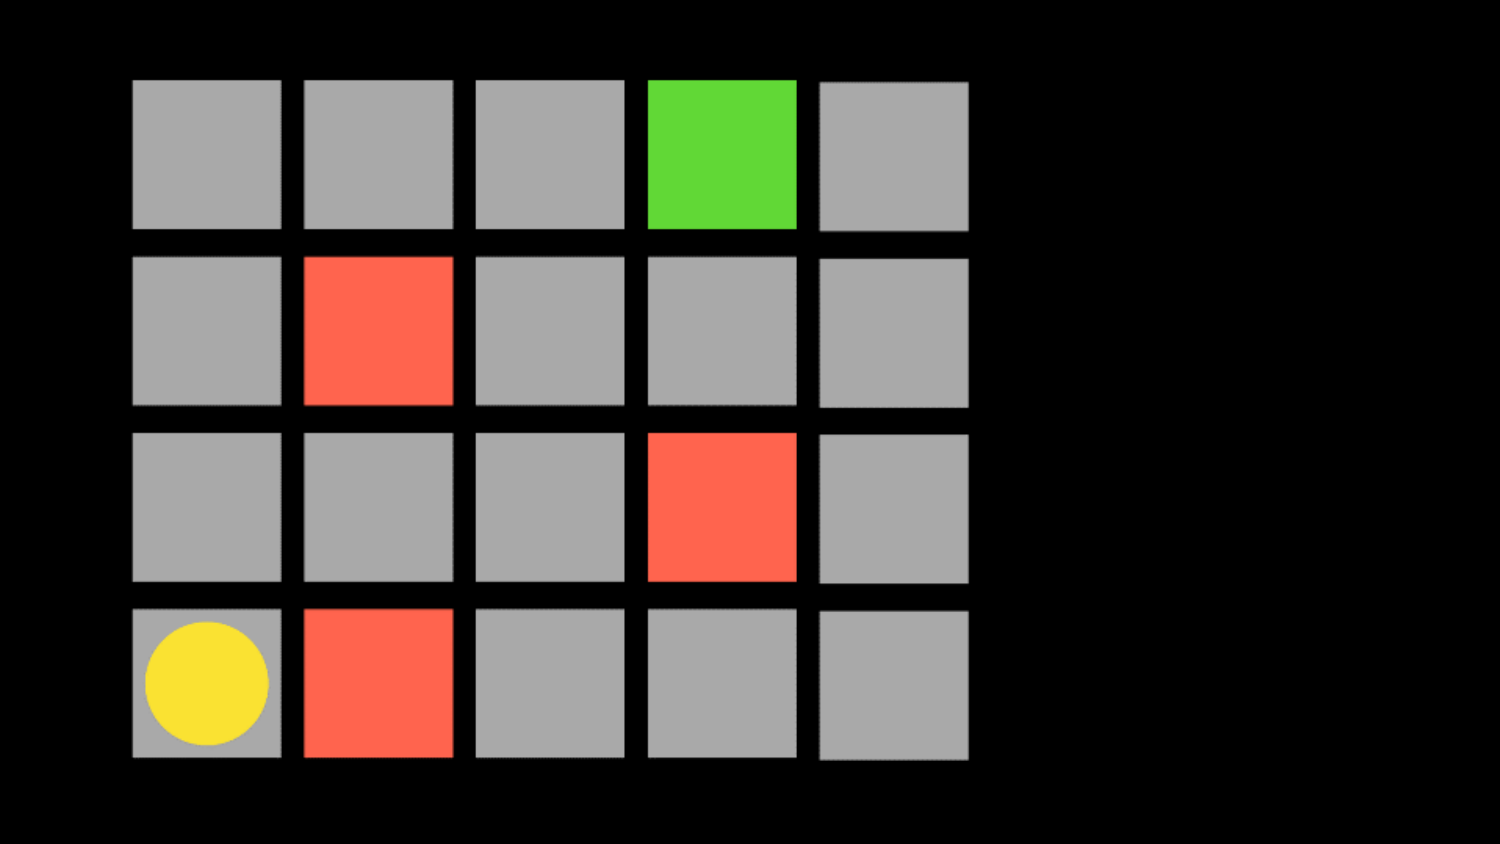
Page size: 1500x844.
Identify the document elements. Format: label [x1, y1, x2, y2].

picture [44, 24, 1456, 819]
